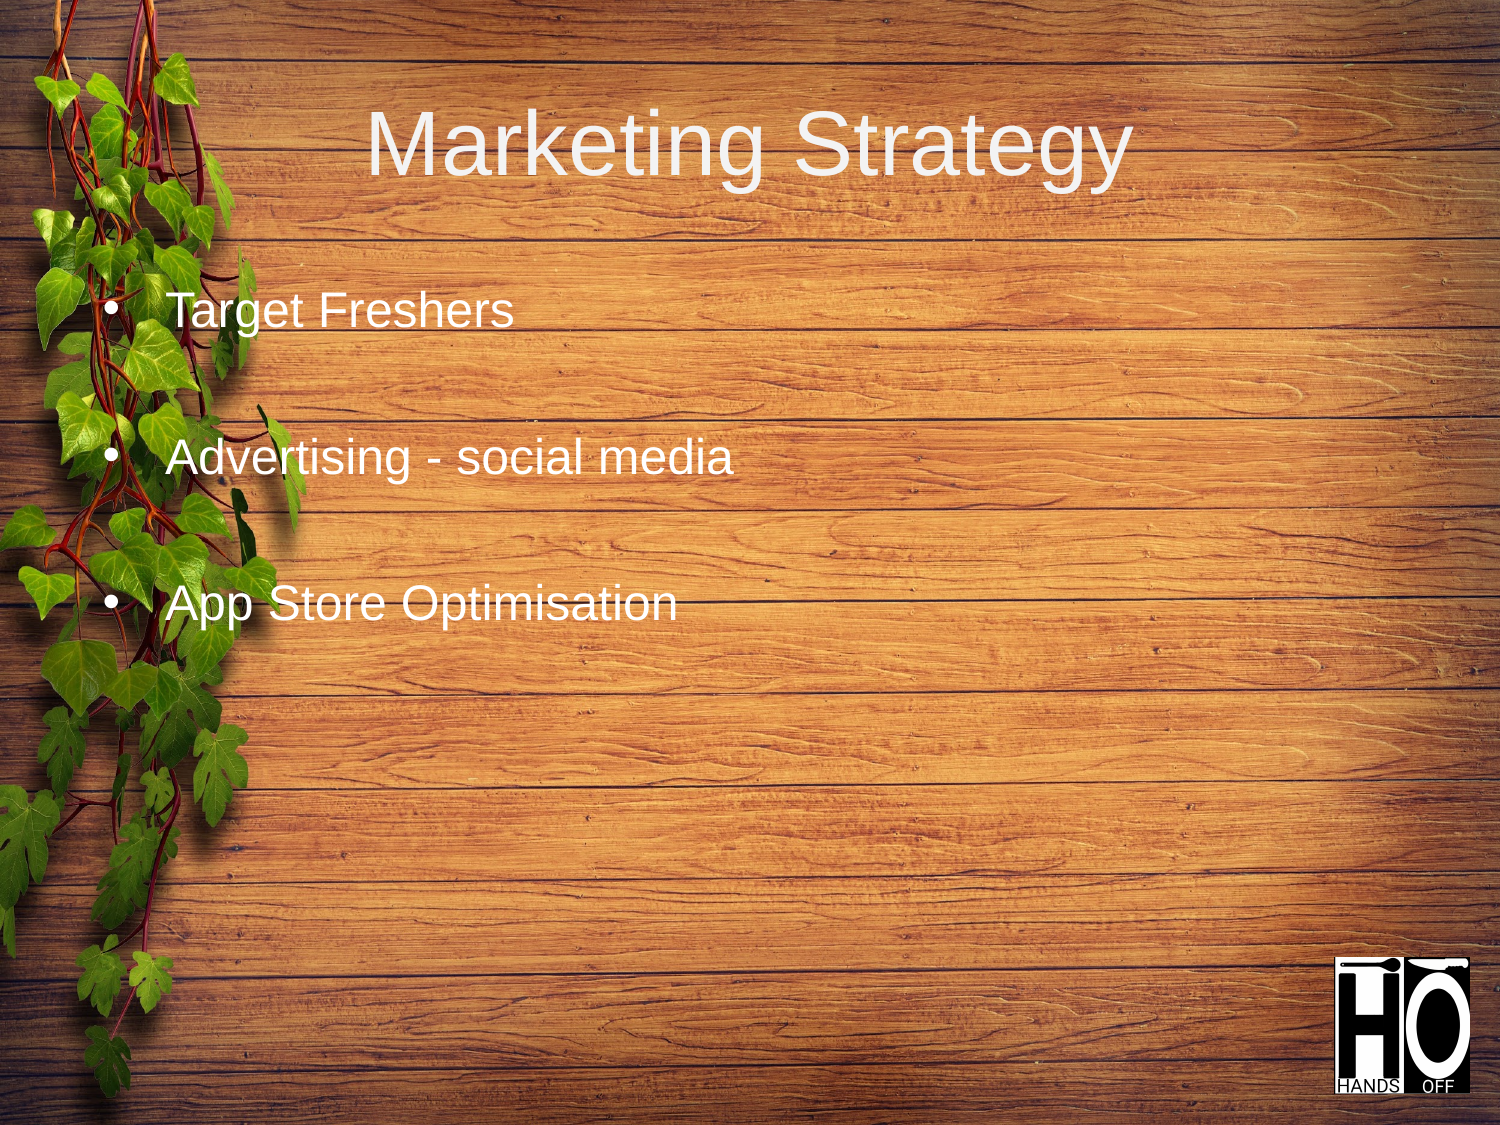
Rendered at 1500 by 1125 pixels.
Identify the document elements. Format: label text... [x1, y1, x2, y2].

list Target Freshers Advertising - social media App Store Optimisation [75, 262, 1425, 1005]
title Marketing Strategy [75, 45, 1425, 233]
picture [0, 0, 1500, 1125]
